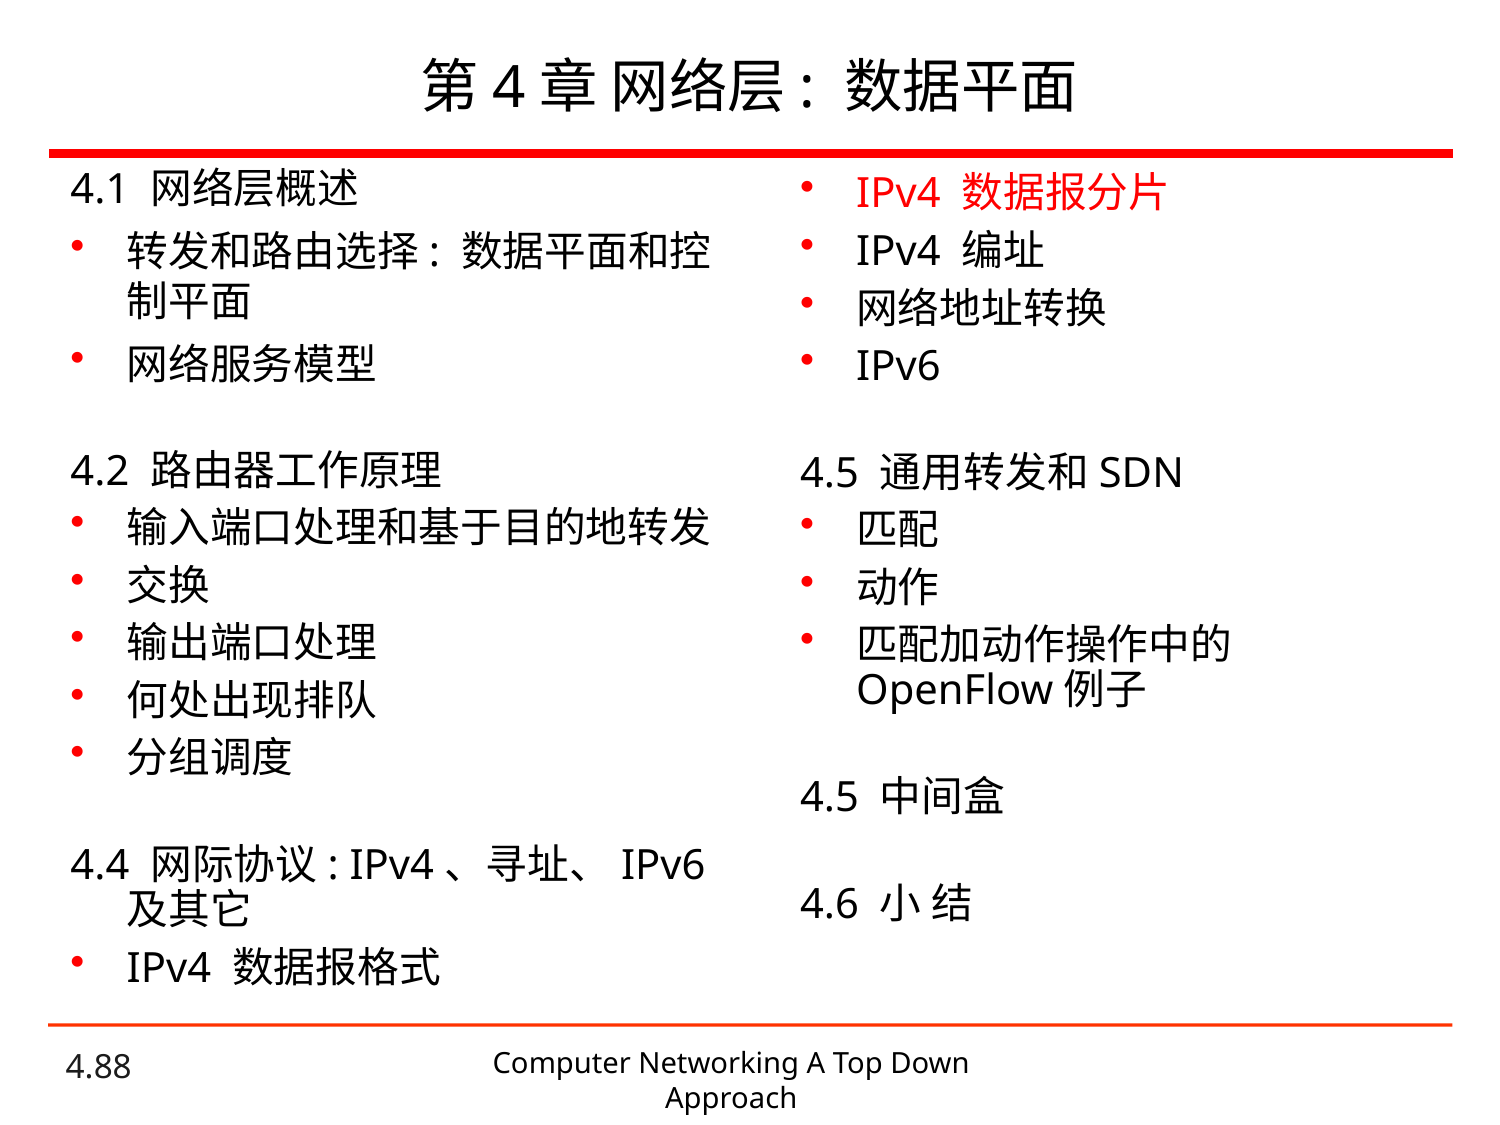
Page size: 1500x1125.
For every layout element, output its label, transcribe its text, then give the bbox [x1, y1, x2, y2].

title 第4章 网络层: 数据平面 [55, 31, 1443, 138]
list IPv4 数据报分片 IPv4 编址 网络地址转换 IPv6 4.5 通用转发和SDN 匹配 动作 匹配加动作操作中的OpenFlow例子 4.5 中间盒 4.6 小 结 [784, 164, 1443, 1022]
list 4.1 网络层概述 转发和路由选择: 数据平面和控制平面 网络服务模型 4.2 路由器工作原理 输入端口处理和基于目的地转发 交换 输出端口处理 何处出现排队 分组调度 4.4 网际协议: IPv4、寻址、IPv6及其它 IPv4 数据报格式 [55, 159, 754, 1022]
